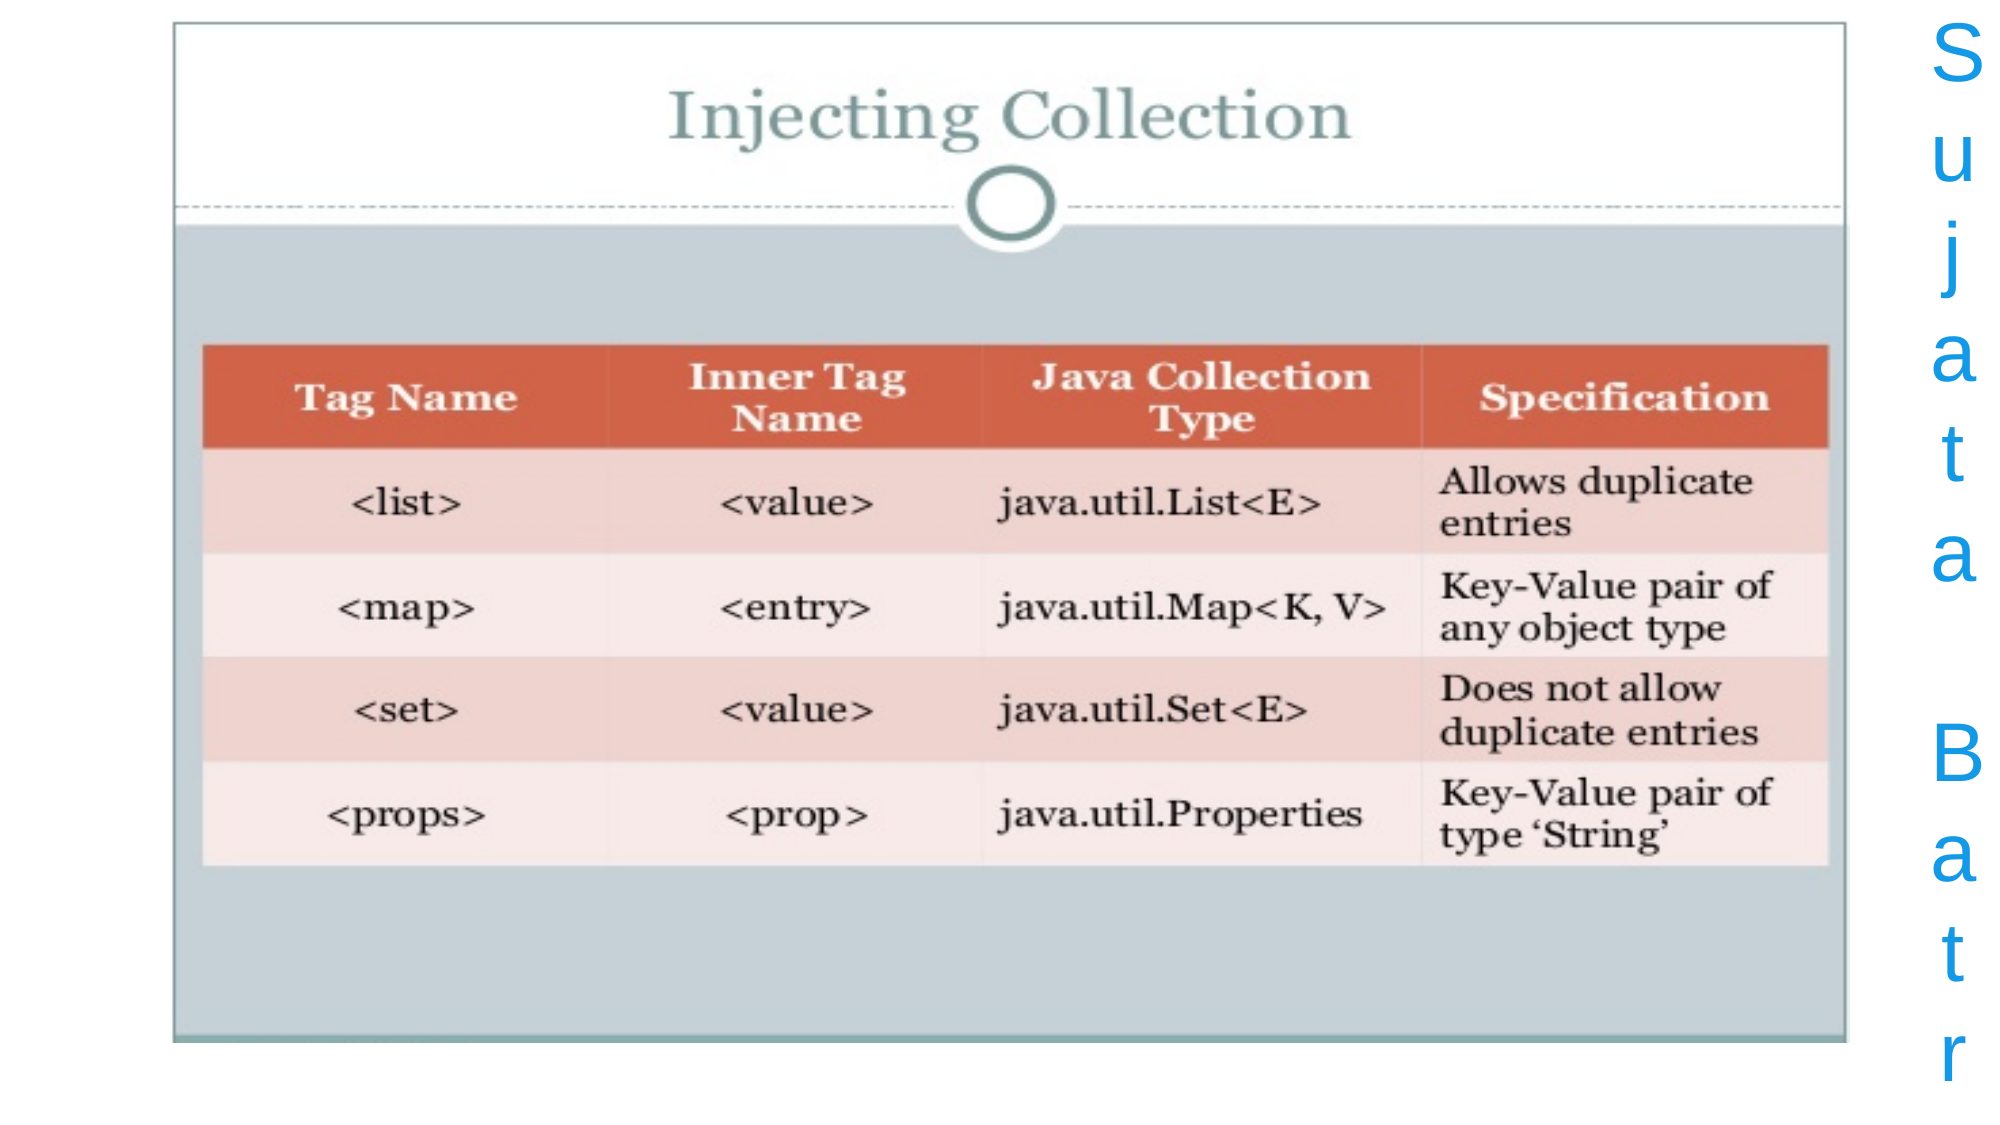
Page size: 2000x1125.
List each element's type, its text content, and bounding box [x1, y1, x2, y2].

text_box Sujata Batra [1915, 0, 1991, 1125]
picture [171, 18, 1850, 1043]
